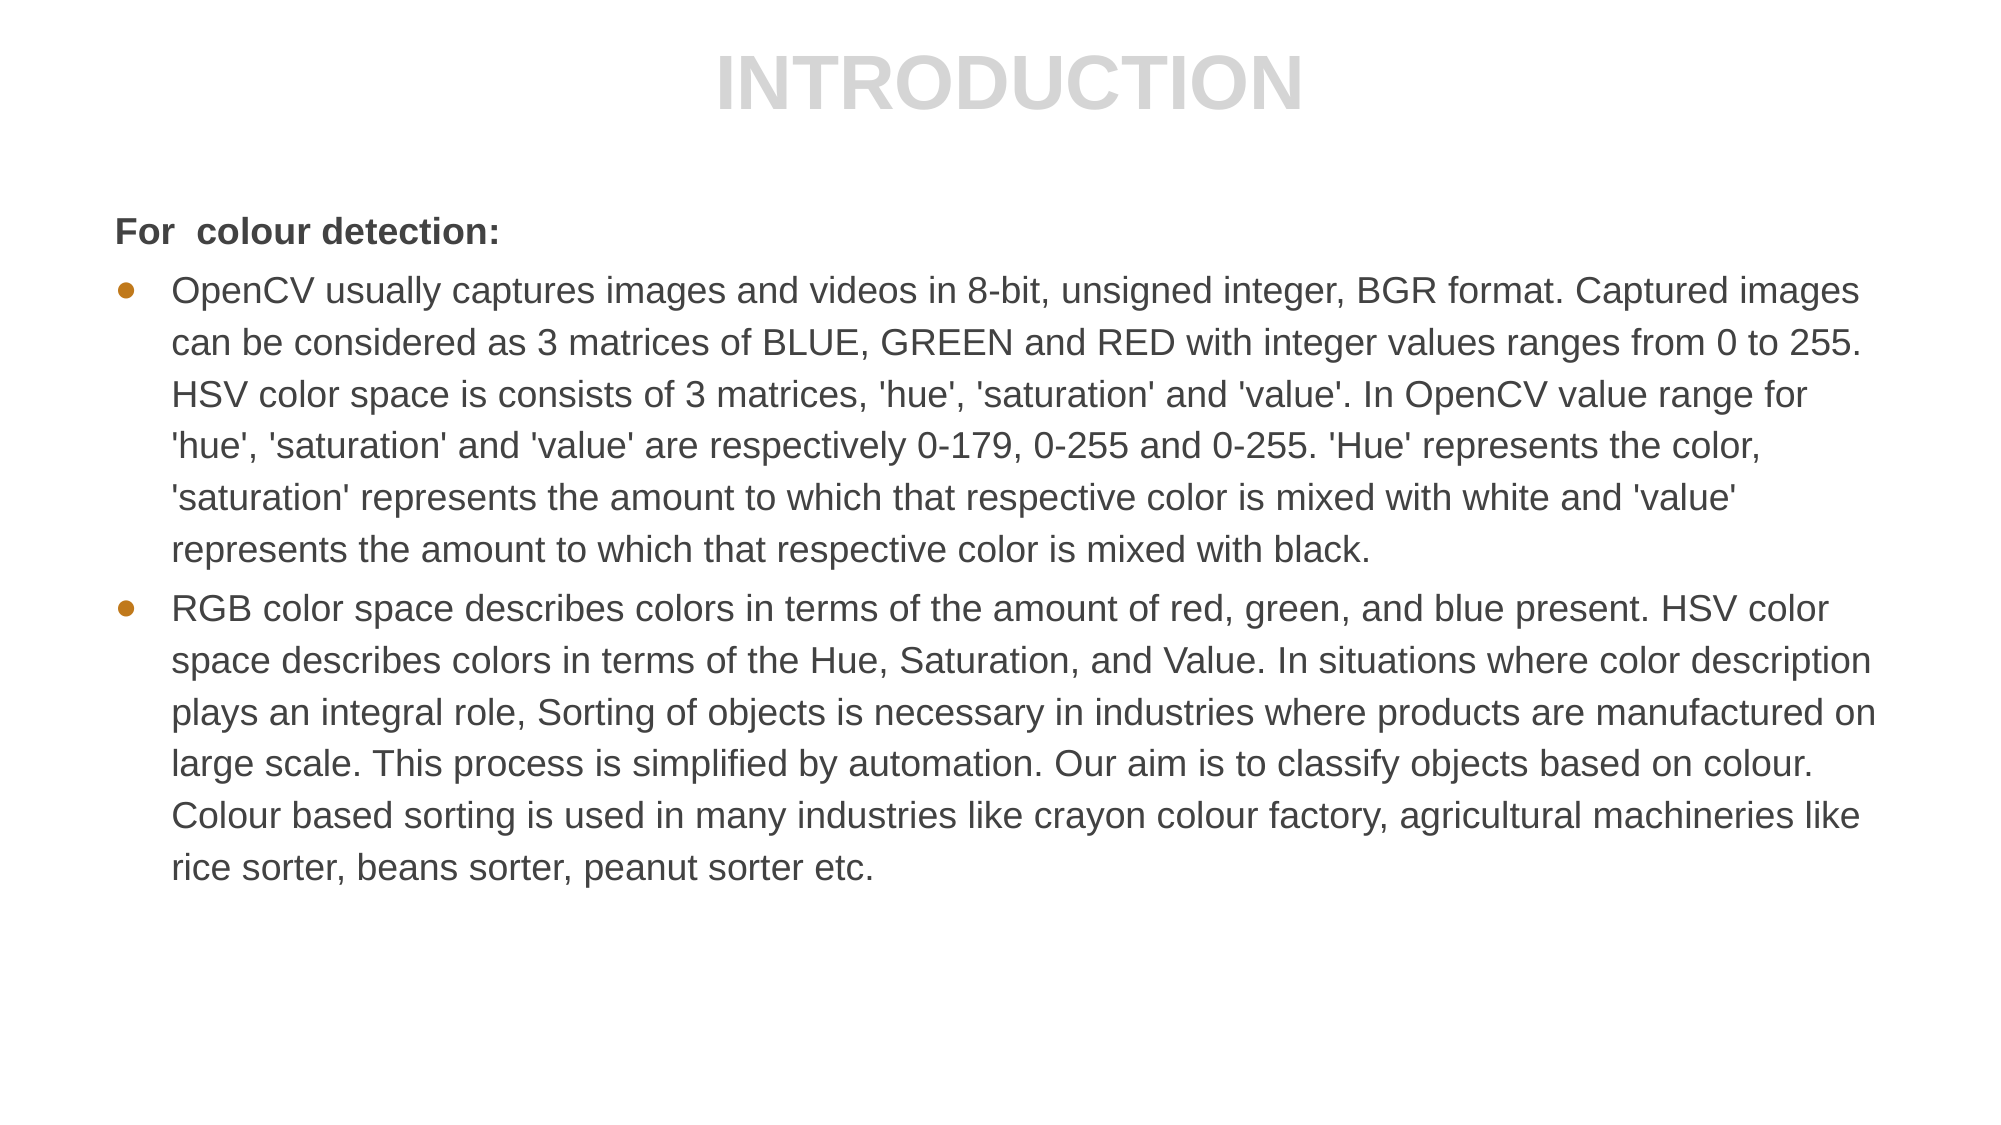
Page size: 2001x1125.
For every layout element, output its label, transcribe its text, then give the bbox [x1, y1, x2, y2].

title INTRODUCTION [99, 31, 1900, 127]
list For colour detection: OpenCV usually captures images and videos in 8-bit, unsigned integer, BGR format. Captured images can be considered as 3 matrices of BLUE, GREEN and RED with integer values ranges from 0 to 255. HSV color space is consists of 3 matrices, 'hue', 'saturation' and 'value'. In OpenCV value range for 'hue', 'saturation' and 'value' are respectively 0-179, 0-255 and 0-255. 'Hue' represents the color, 'saturation' represents the amount to which that respective color is mixed with white and 'value' represents the amount to which that respective color is mixed with black. RGB color space describes colors in terms of the amount of red, green, and blue present. HSV color space describes colors in terms of the Hue, Saturation, and Value. In situations where color description plays an integral role, Sorting of objects is necessary in industries where products are manufactured on large scale. This process is simplified by automation. Our aim is to classify objects based on colour. Colour based sorting is used in many industries like crayon colour factory, agricultural machineries like rice sorter, beans sorter, peanut sorter etc. [99, 192, 1900, 1006]
